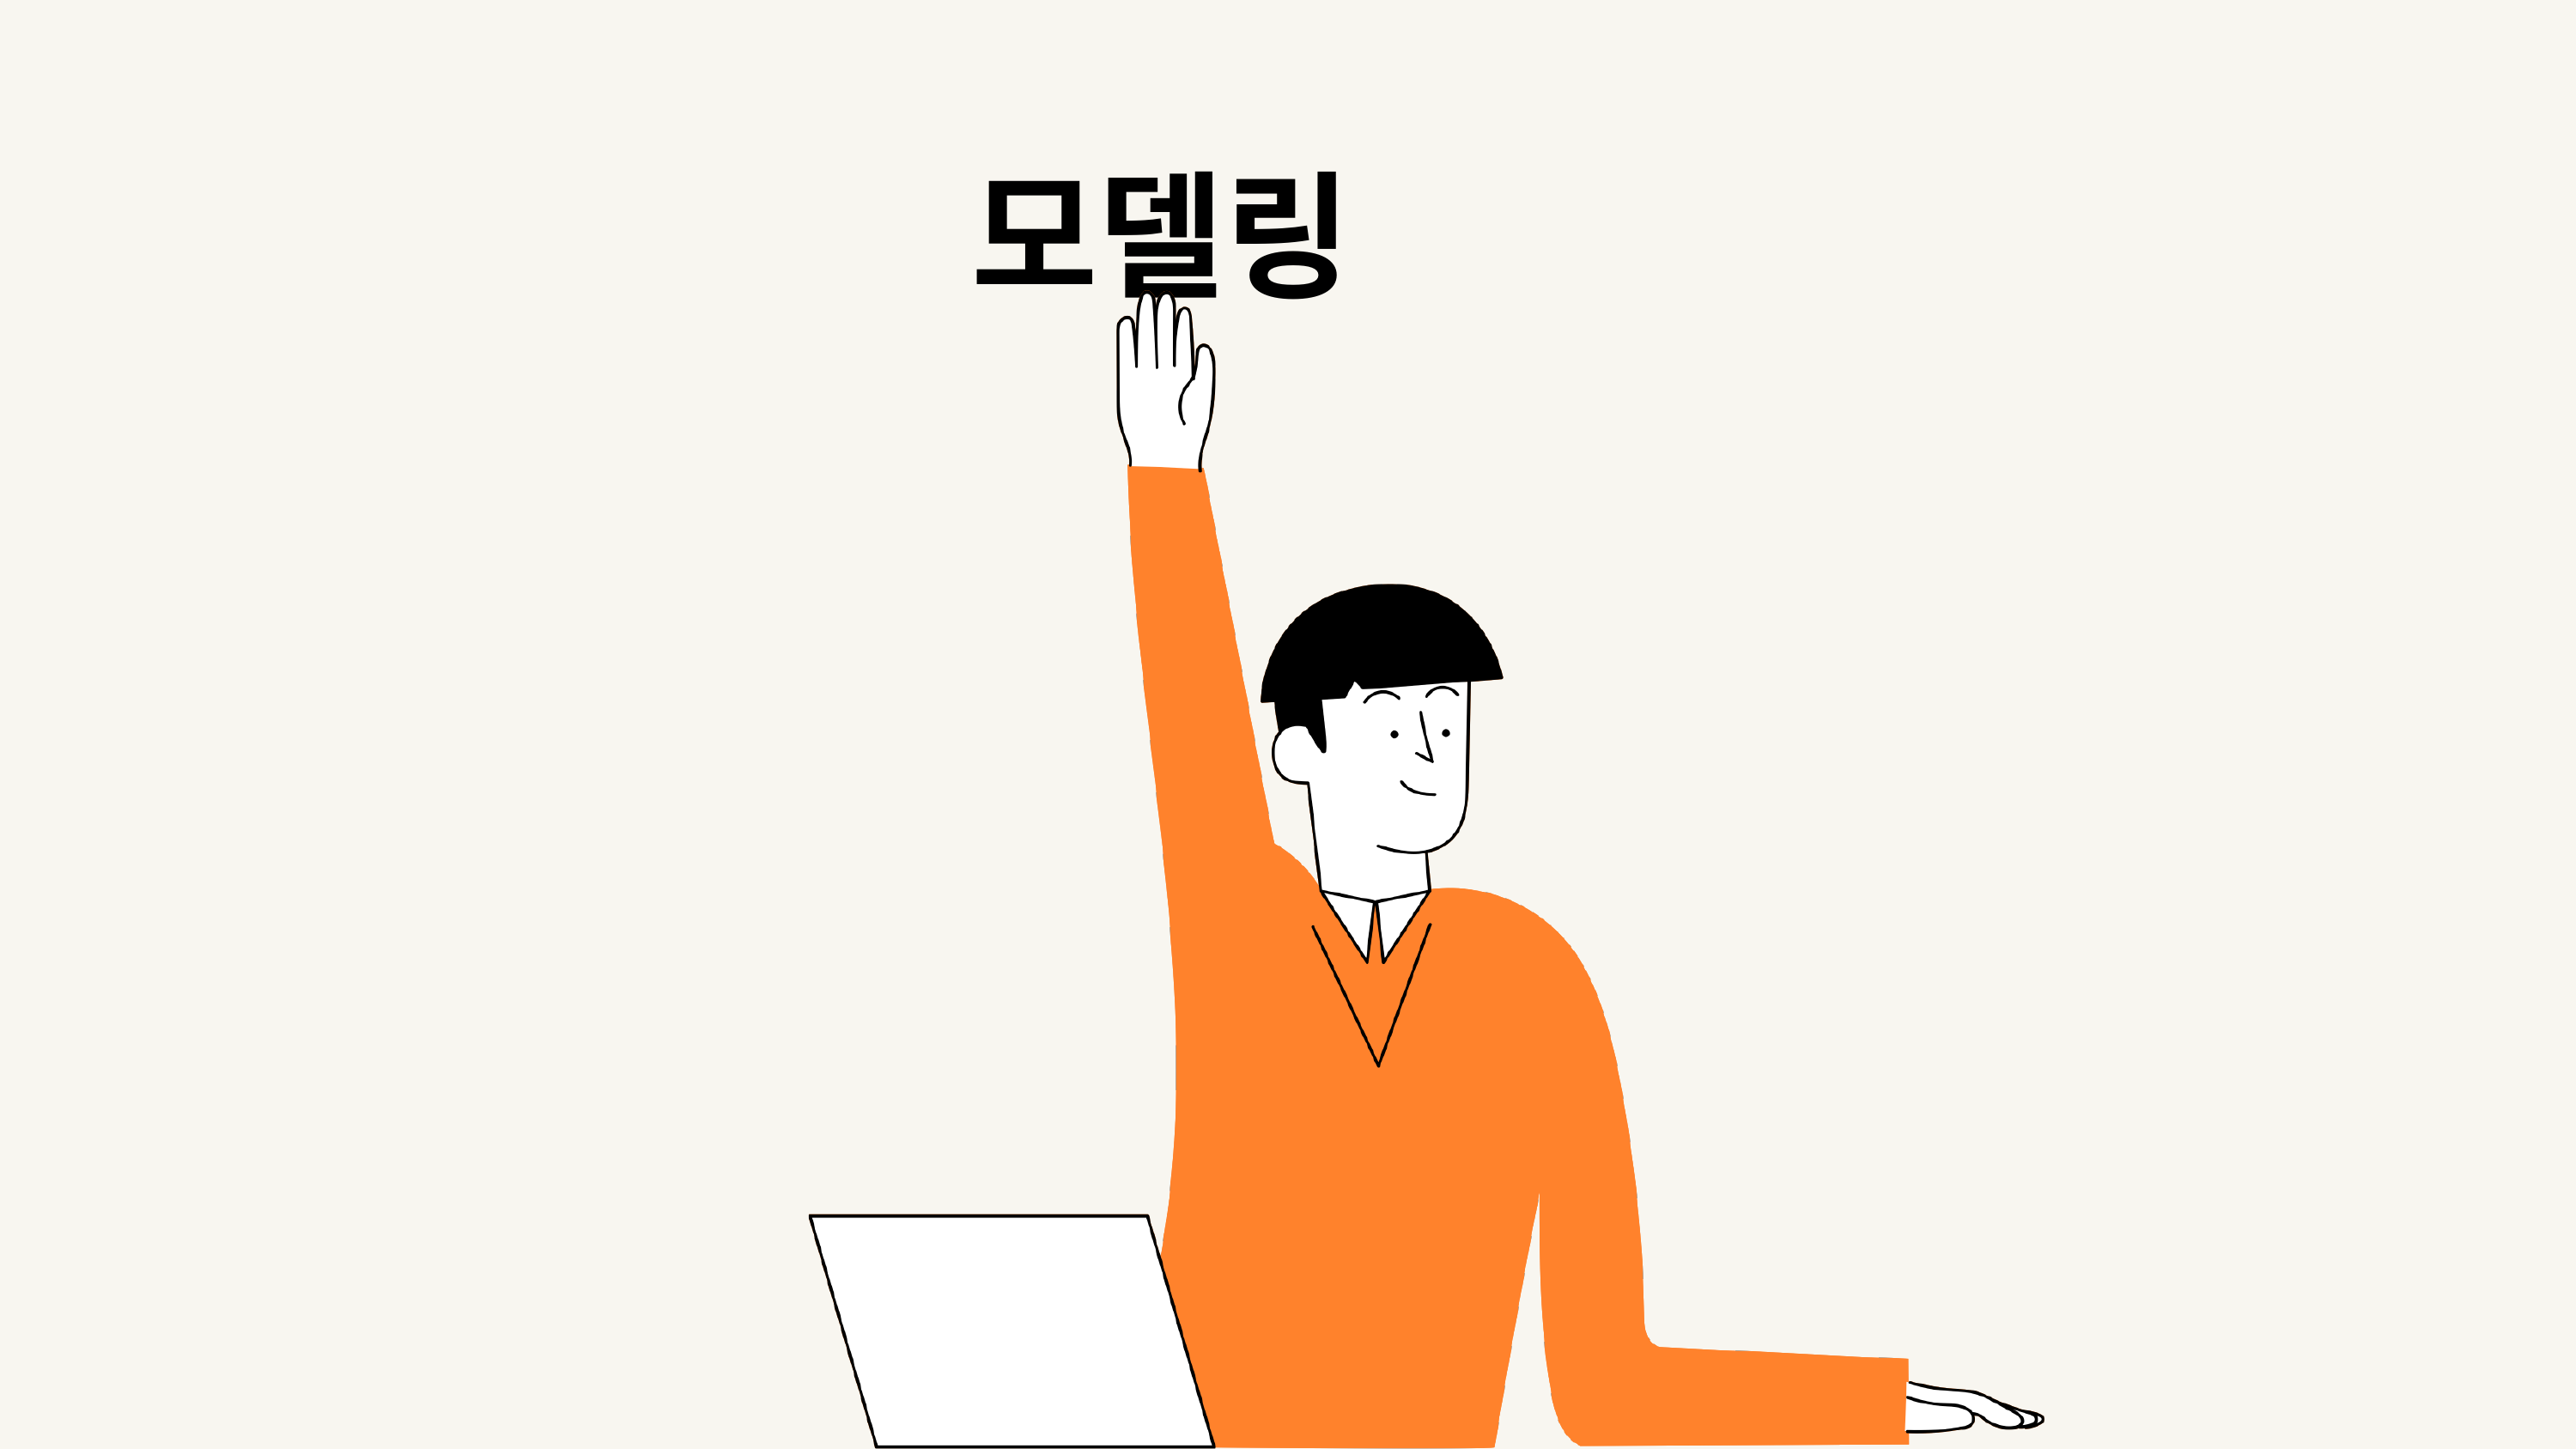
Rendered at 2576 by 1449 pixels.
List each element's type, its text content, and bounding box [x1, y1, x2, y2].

text_box 모델링 [834, 135, 1490, 289]
text_box [808, 289, 2044, 1449]
